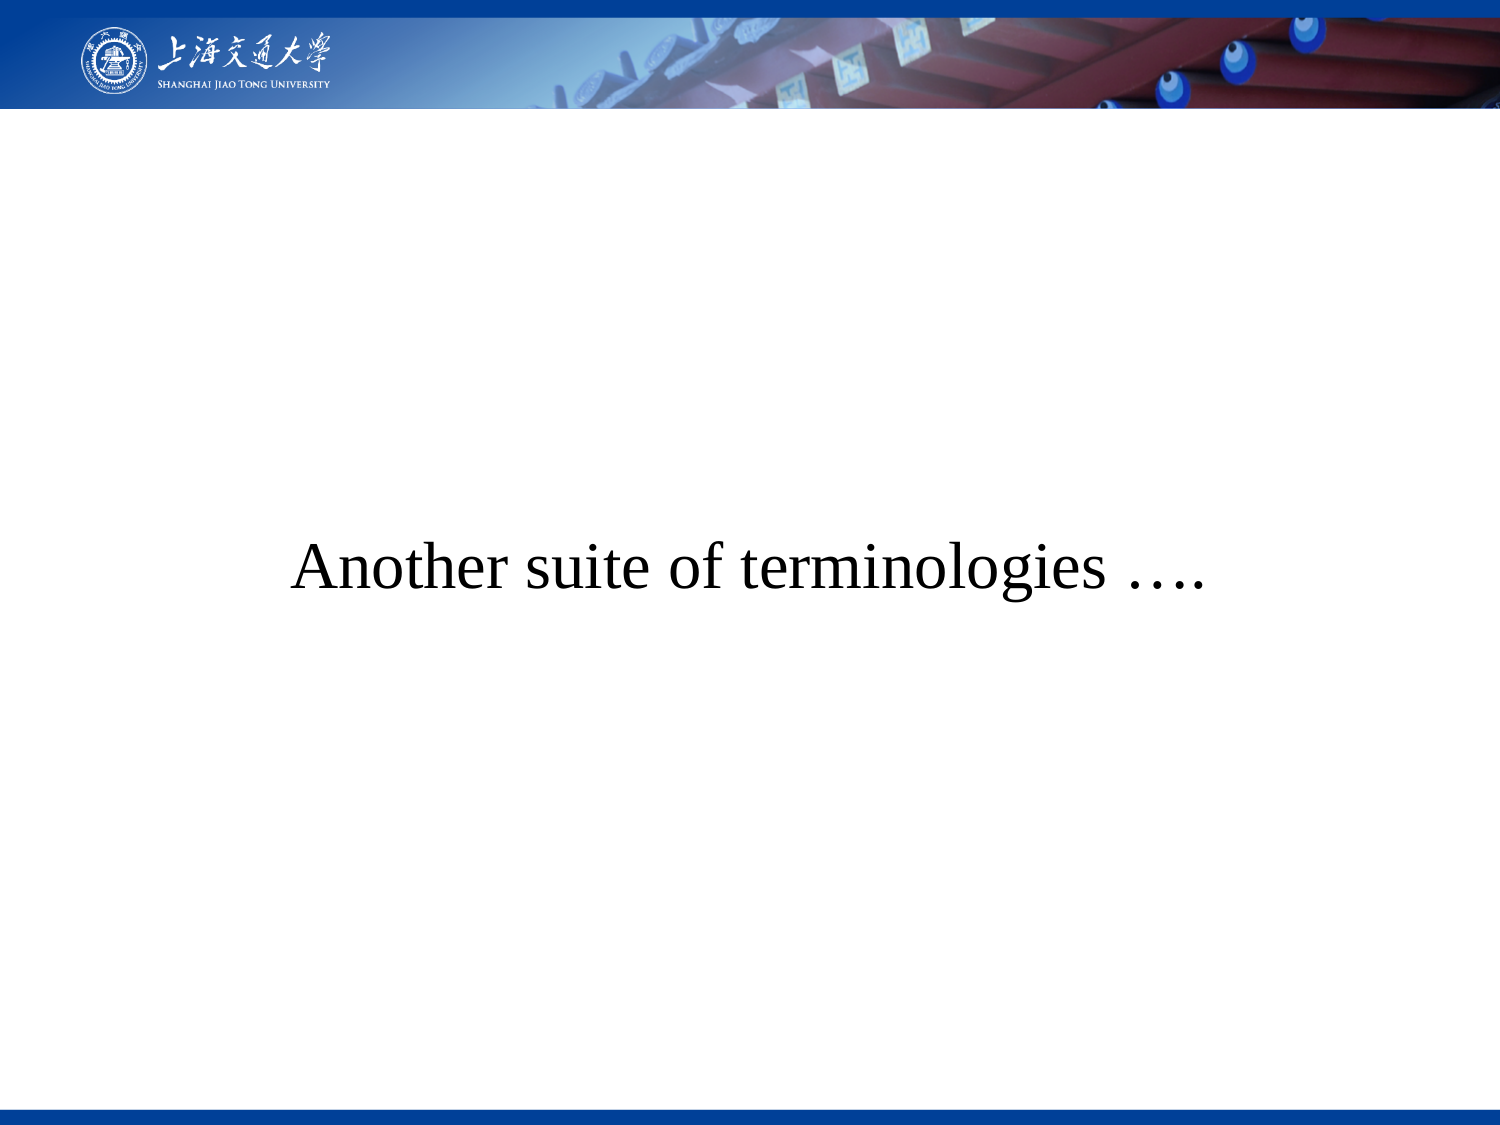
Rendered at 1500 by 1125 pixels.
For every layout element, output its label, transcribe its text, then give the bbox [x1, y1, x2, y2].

picture [0, 18, 1500, 109]
text_box Another suite of terminologies …. [275, 514, 1225, 610]
